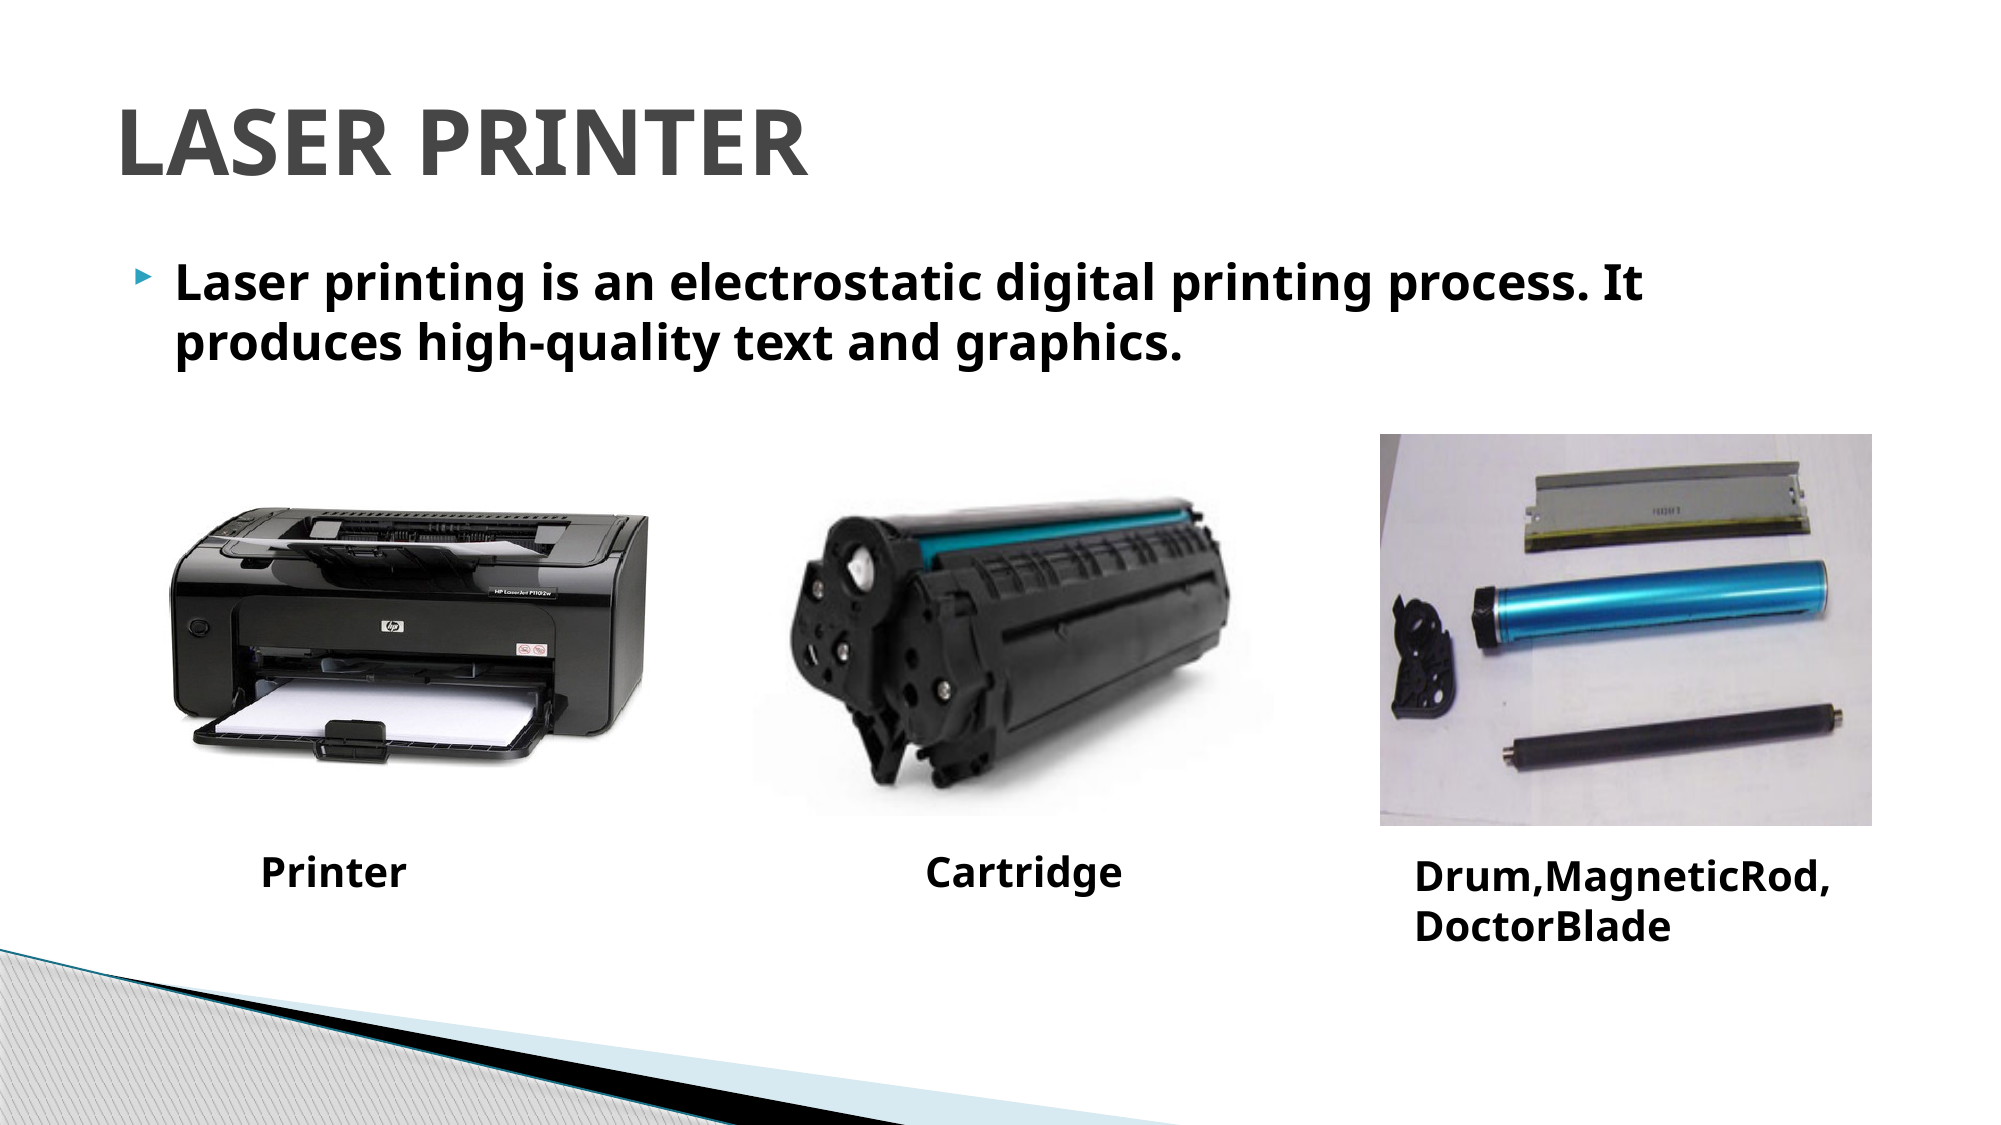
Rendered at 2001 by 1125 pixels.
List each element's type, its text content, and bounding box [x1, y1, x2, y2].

picture [1380, 434, 1872, 826]
picture [137, 426, 672, 839]
title LASER PRINTER [99, 45, 1900, 233]
picture [752, 403, 1275, 816]
text_box Cartridge [835, 838, 1255, 904]
list Laser printing is an electrostatic digital printing process. It produces high-quality text and graphics. [99, 243, 1900, 986]
text_box Printer [138, 849, 598, 904]
text_box Drum,MagneticRod, DoctorBlade [1399, 842, 2000, 957]
